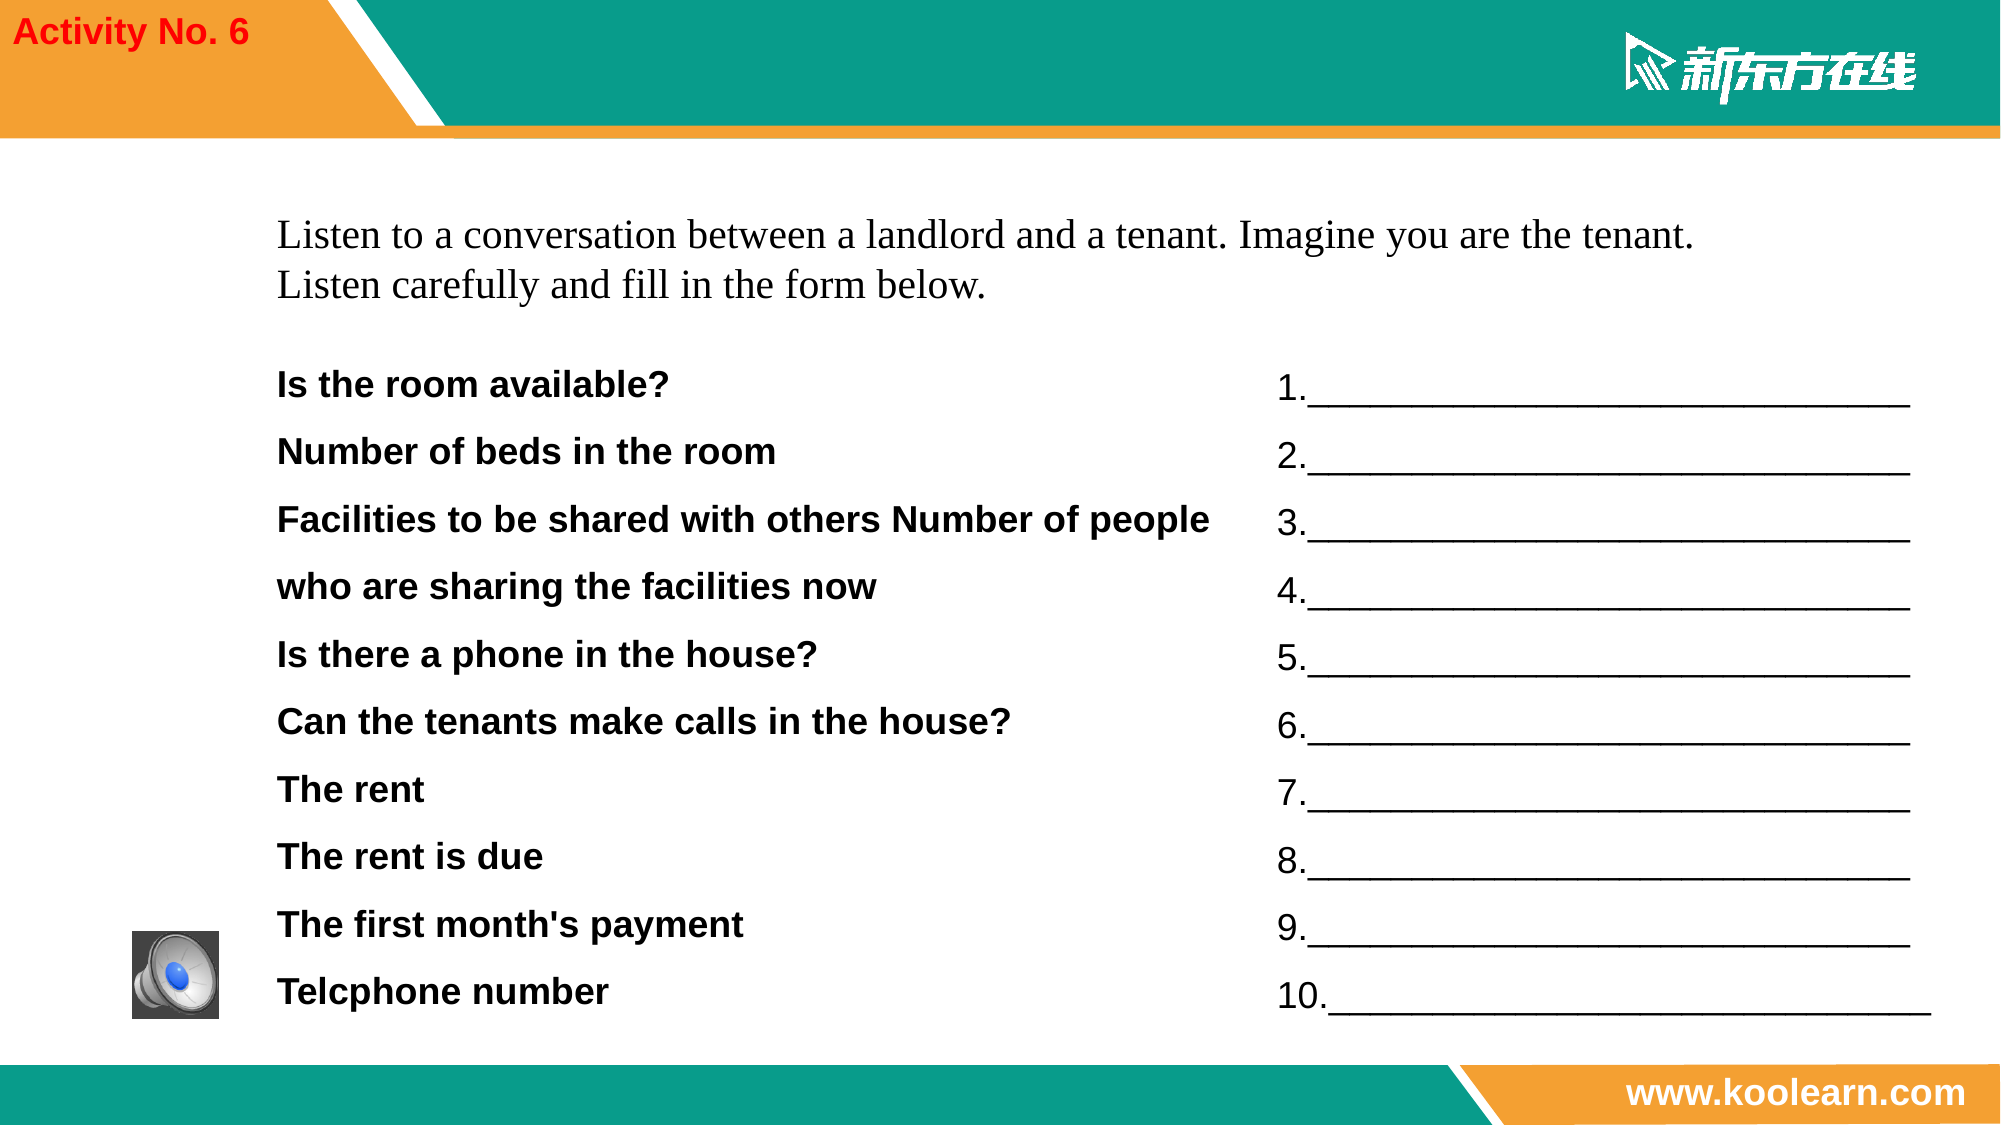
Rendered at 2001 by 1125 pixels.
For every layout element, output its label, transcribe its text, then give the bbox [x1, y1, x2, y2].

picture [131, 930, 220, 1020]
text_box Listen to a conversation between a landlord and a tenant. Imagine you are the tenant. Listen carefully and fill in the form below. [262, 199, 1759, 315]
text_box Is the room available? Number of beds in the room Facilities to be shared with others Number of people who are sharing the facilities now Is there a phone in the house? Can the tenants make calls in the house? The rent The rent is due The first month's payment Telcphone number [262, 329, 1263, 1020]
text_box Activity No. 6 [0, 0, 265, 60]
text_box 1._____________________________ 2._____________________________ 3._____________________________ 4._____________________________ 5._____________________________ 6._____________________________ 7._____________________________ 8._____________________________ 9._____________________________ 10._____________________________ [1262, 333, 1997, 1091]
picture [1617, 22, 1923, 111]
